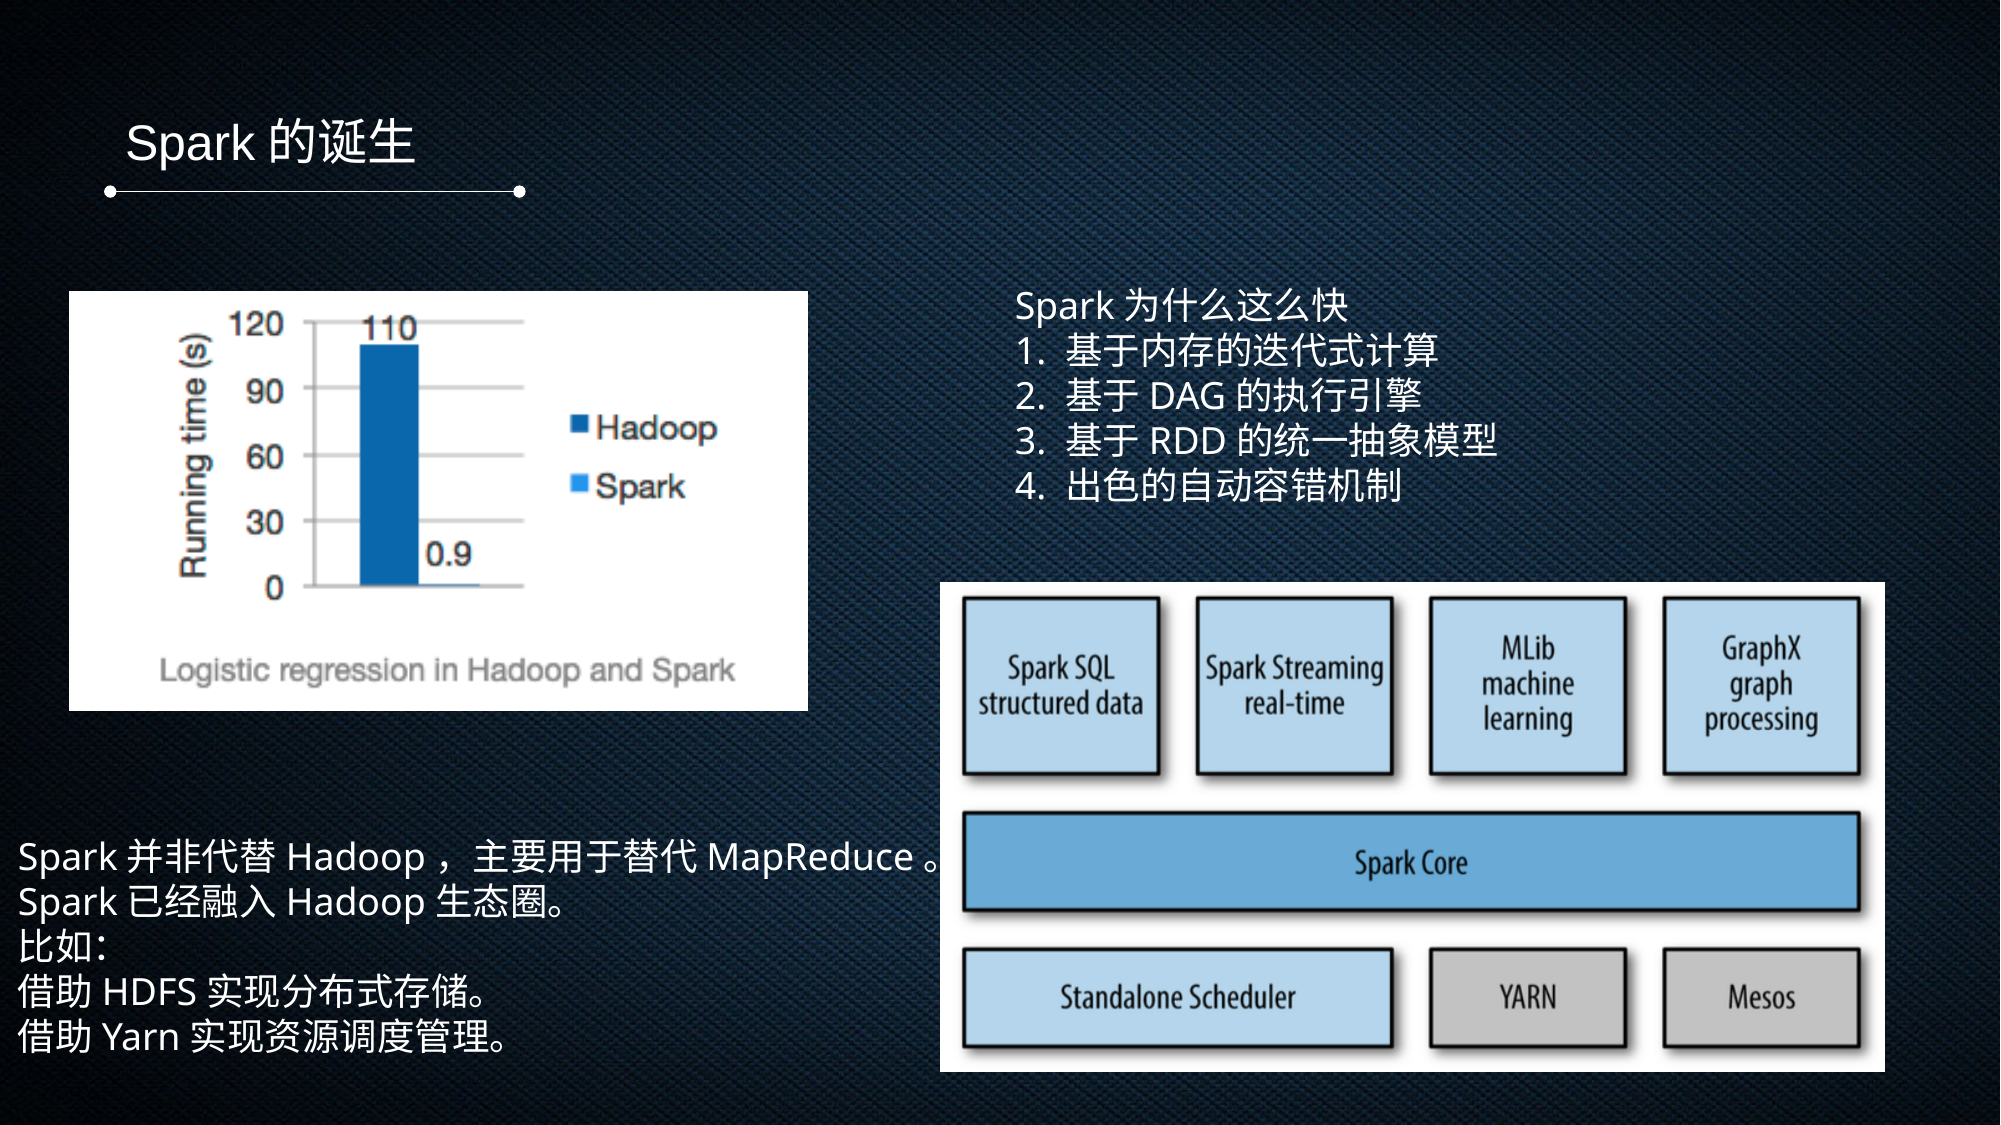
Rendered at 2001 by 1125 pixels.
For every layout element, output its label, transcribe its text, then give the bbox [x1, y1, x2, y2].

picture [0, 0, 2000, 1125]
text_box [110, 103, 825, 192]
text_box Spark为什么这么快 1. 基于内存的迭代式计算 2. 基于DAG的执行引擎 3. 基于RDD的统一抽象模型 4. 出色的自动容错机制 [999, 274, 1556, 560]
text_box Spark并非代替Hadoop，主要用于替代MapReduce。 Spark已经融入Hadoop生态圈。 比如： 借助HDFS实现分布式存储。 借助Yarn实现资源调度管理。 [3, 825, 940, 1066]
